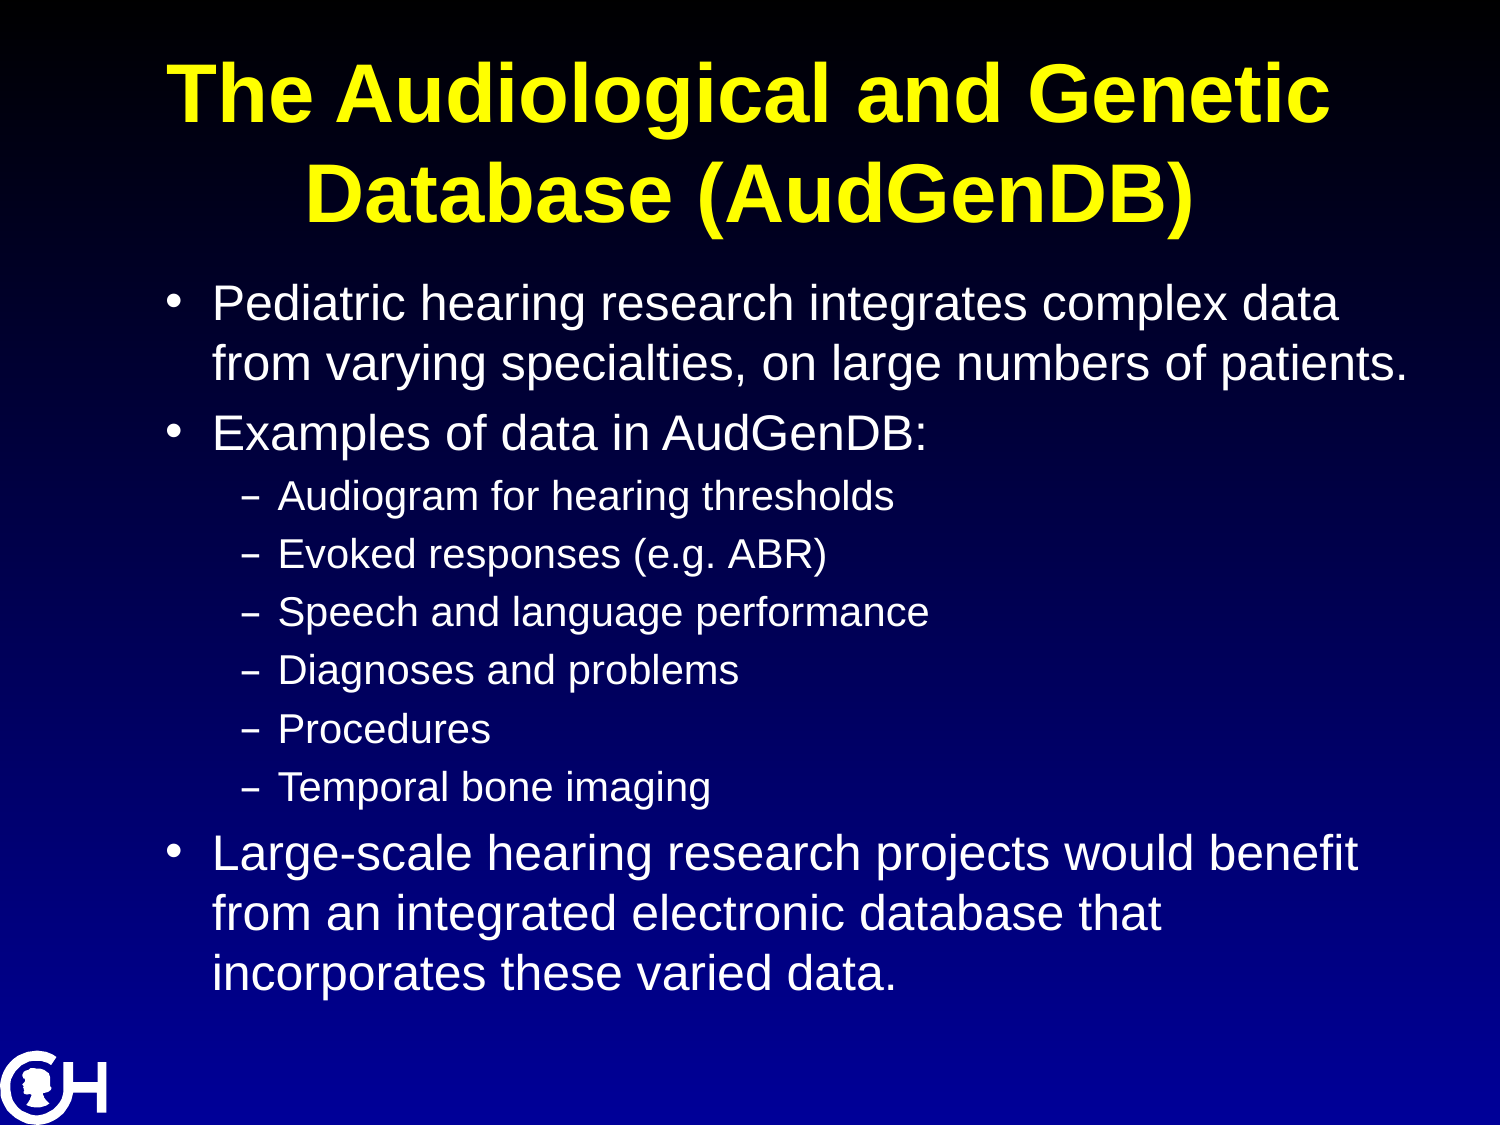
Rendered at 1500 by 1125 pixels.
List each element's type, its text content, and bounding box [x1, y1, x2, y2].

list Pediatric hearing research integrates complex data from varying specialties, on large numbers of patients. Examples of data in AudGenDB: Audiogram for hearing thresholds Evoked responses (e.g. ABR) Speech and language performance Diagnoses and problems Procedures Temporal bone imaging Large-scale hearing research projects would benefit from an integrated electronic database that incorporates these varied data. [74, 262, 1426, 1006]
title The Audiological and Genetic Database (AudGenDB) [74, 44, 1426, 233]
